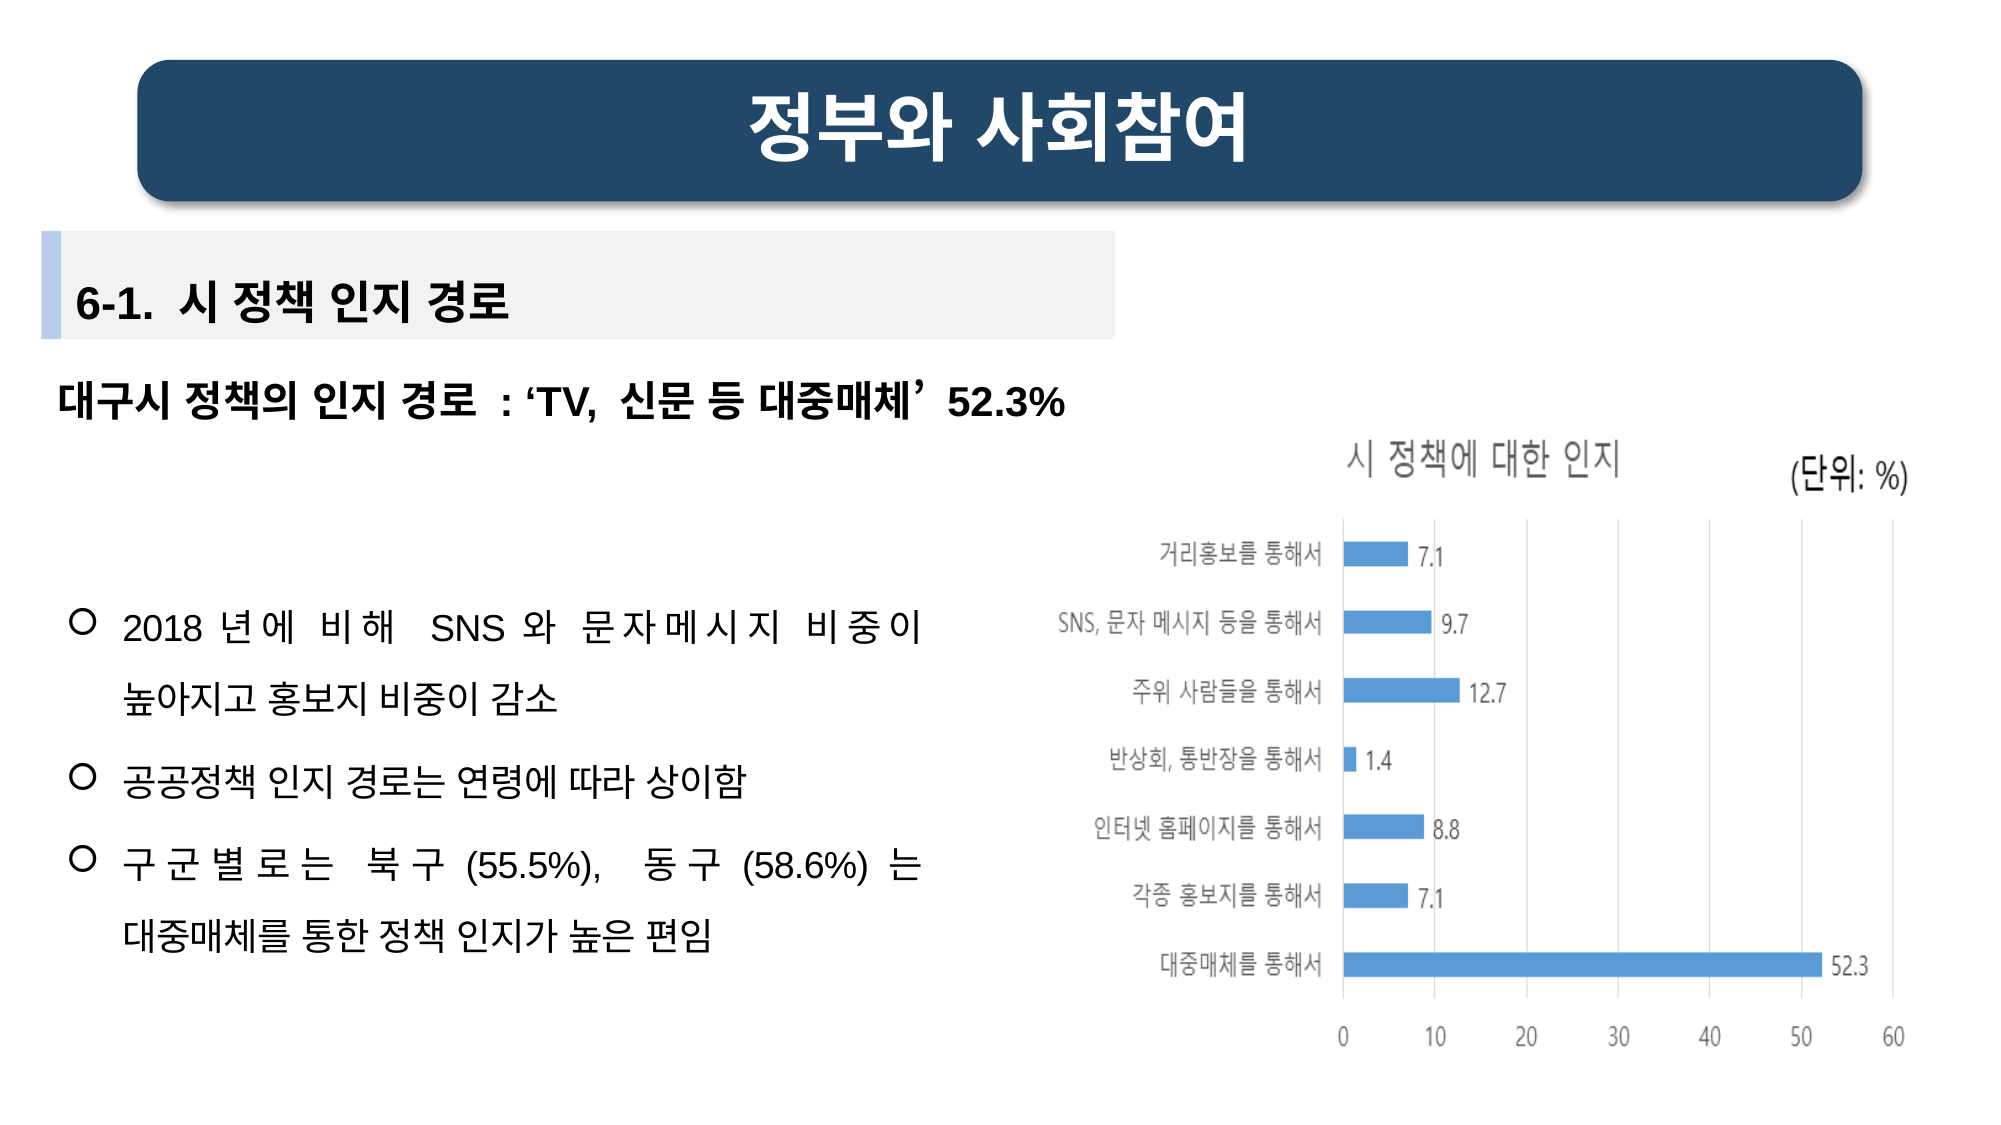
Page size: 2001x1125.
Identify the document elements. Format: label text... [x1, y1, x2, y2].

picture [1047, 404, 1927, 1066]
text_box 대구시 정책의 인지 경로 : ‘TV, 신문 등 대중매체’ 52.3% [42, 337, 1585, 433]
text_box 2018년에 비해 SNS와 문자메시지 비중이 높아지고 홍보지 비중이 감소 공공정책 인지 경로는 연령에 따라 상이함 구군별로는 북구(55.5%), 동구(58.6%)는 대중매체를 통한 정책 인지가 높은 편임 [51, 570, 938, 966]
title 정부와 사회참여 [137, 59, 1863, 202]
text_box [41, 230, 1116, 340]
